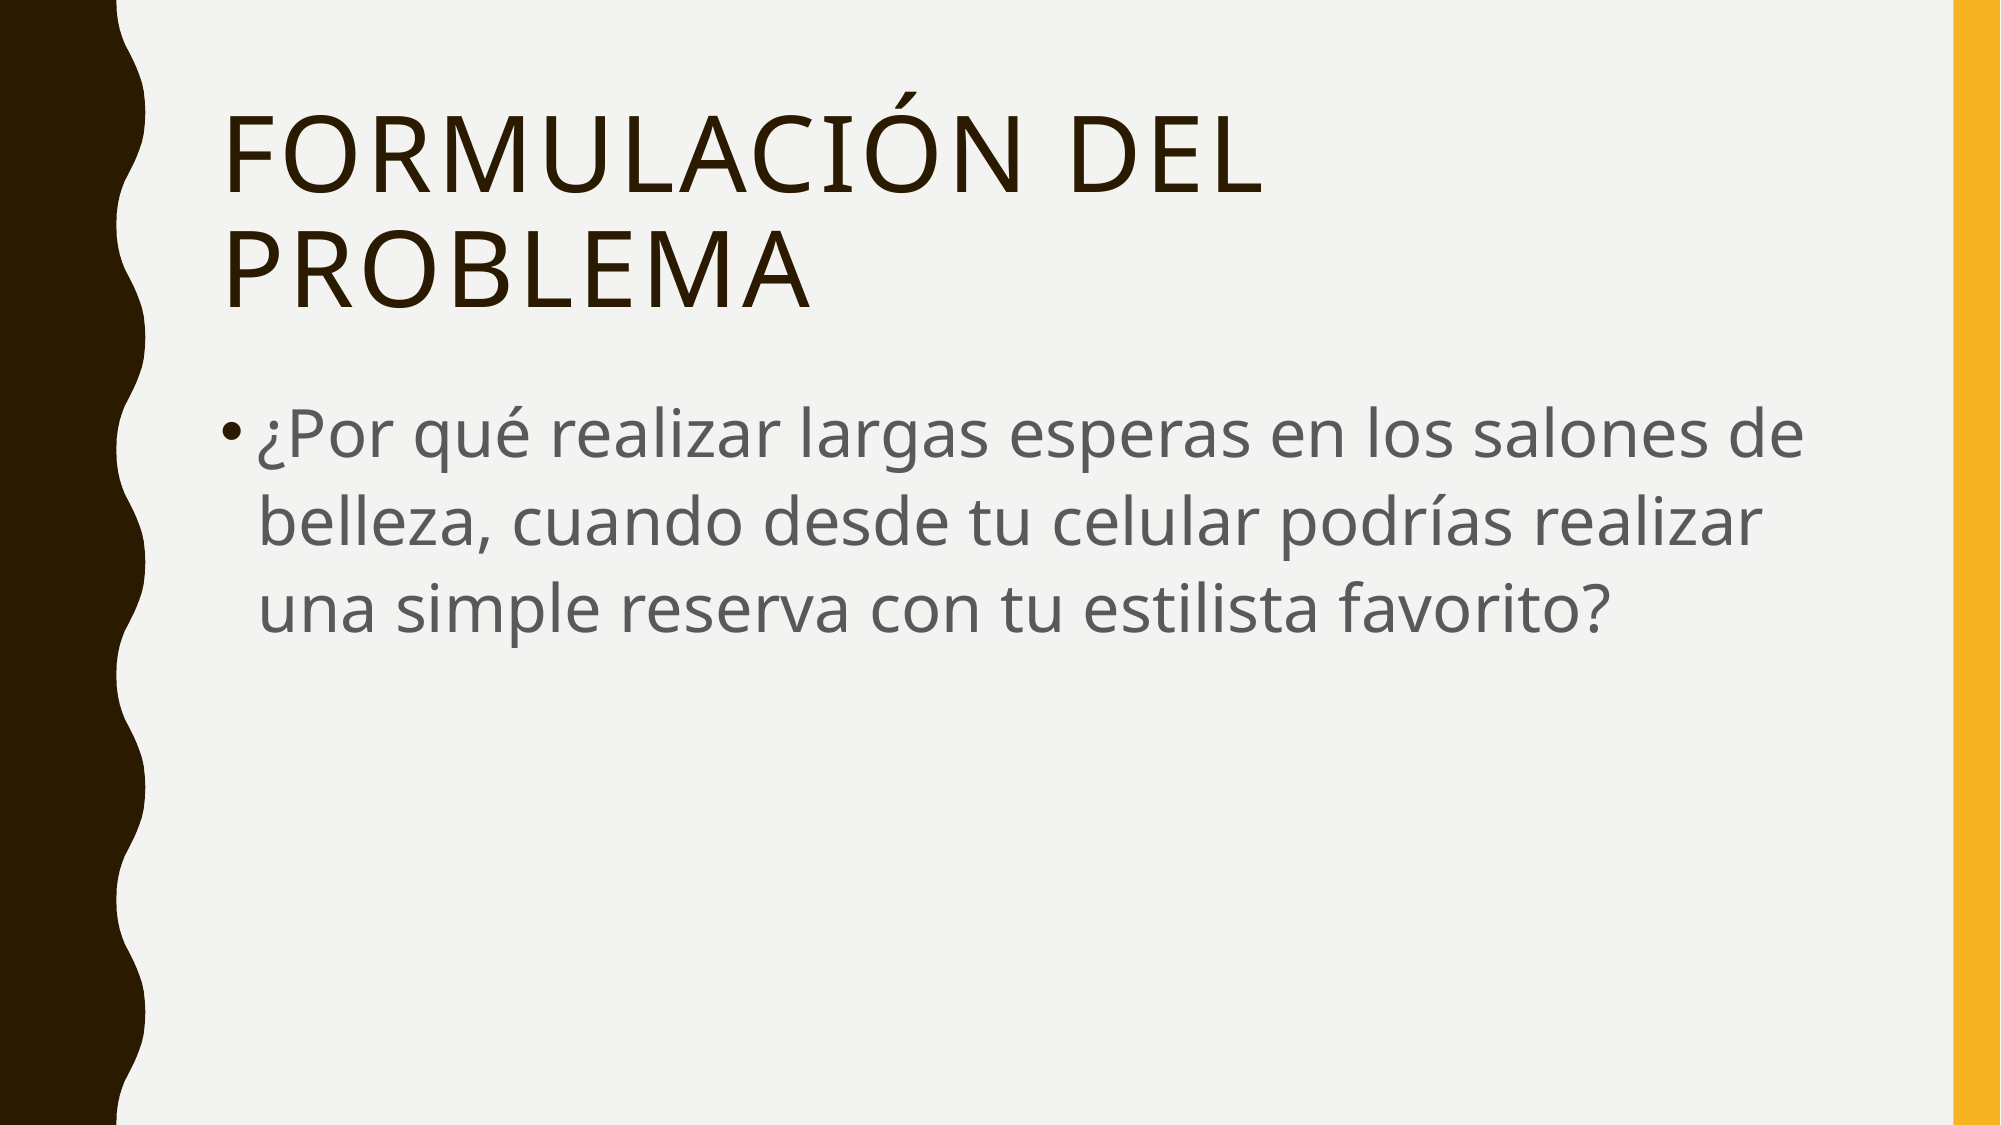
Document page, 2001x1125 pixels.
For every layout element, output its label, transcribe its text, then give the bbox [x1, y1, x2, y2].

title Formulación del problema [205, 93, 1875, 339]
list ¿Por qué realizar largas esperas en los salones de belleza, cuando desde tu celular podrías realizar una simple reserva con tu estilista favorito? [205, 375, 1875, 965]
